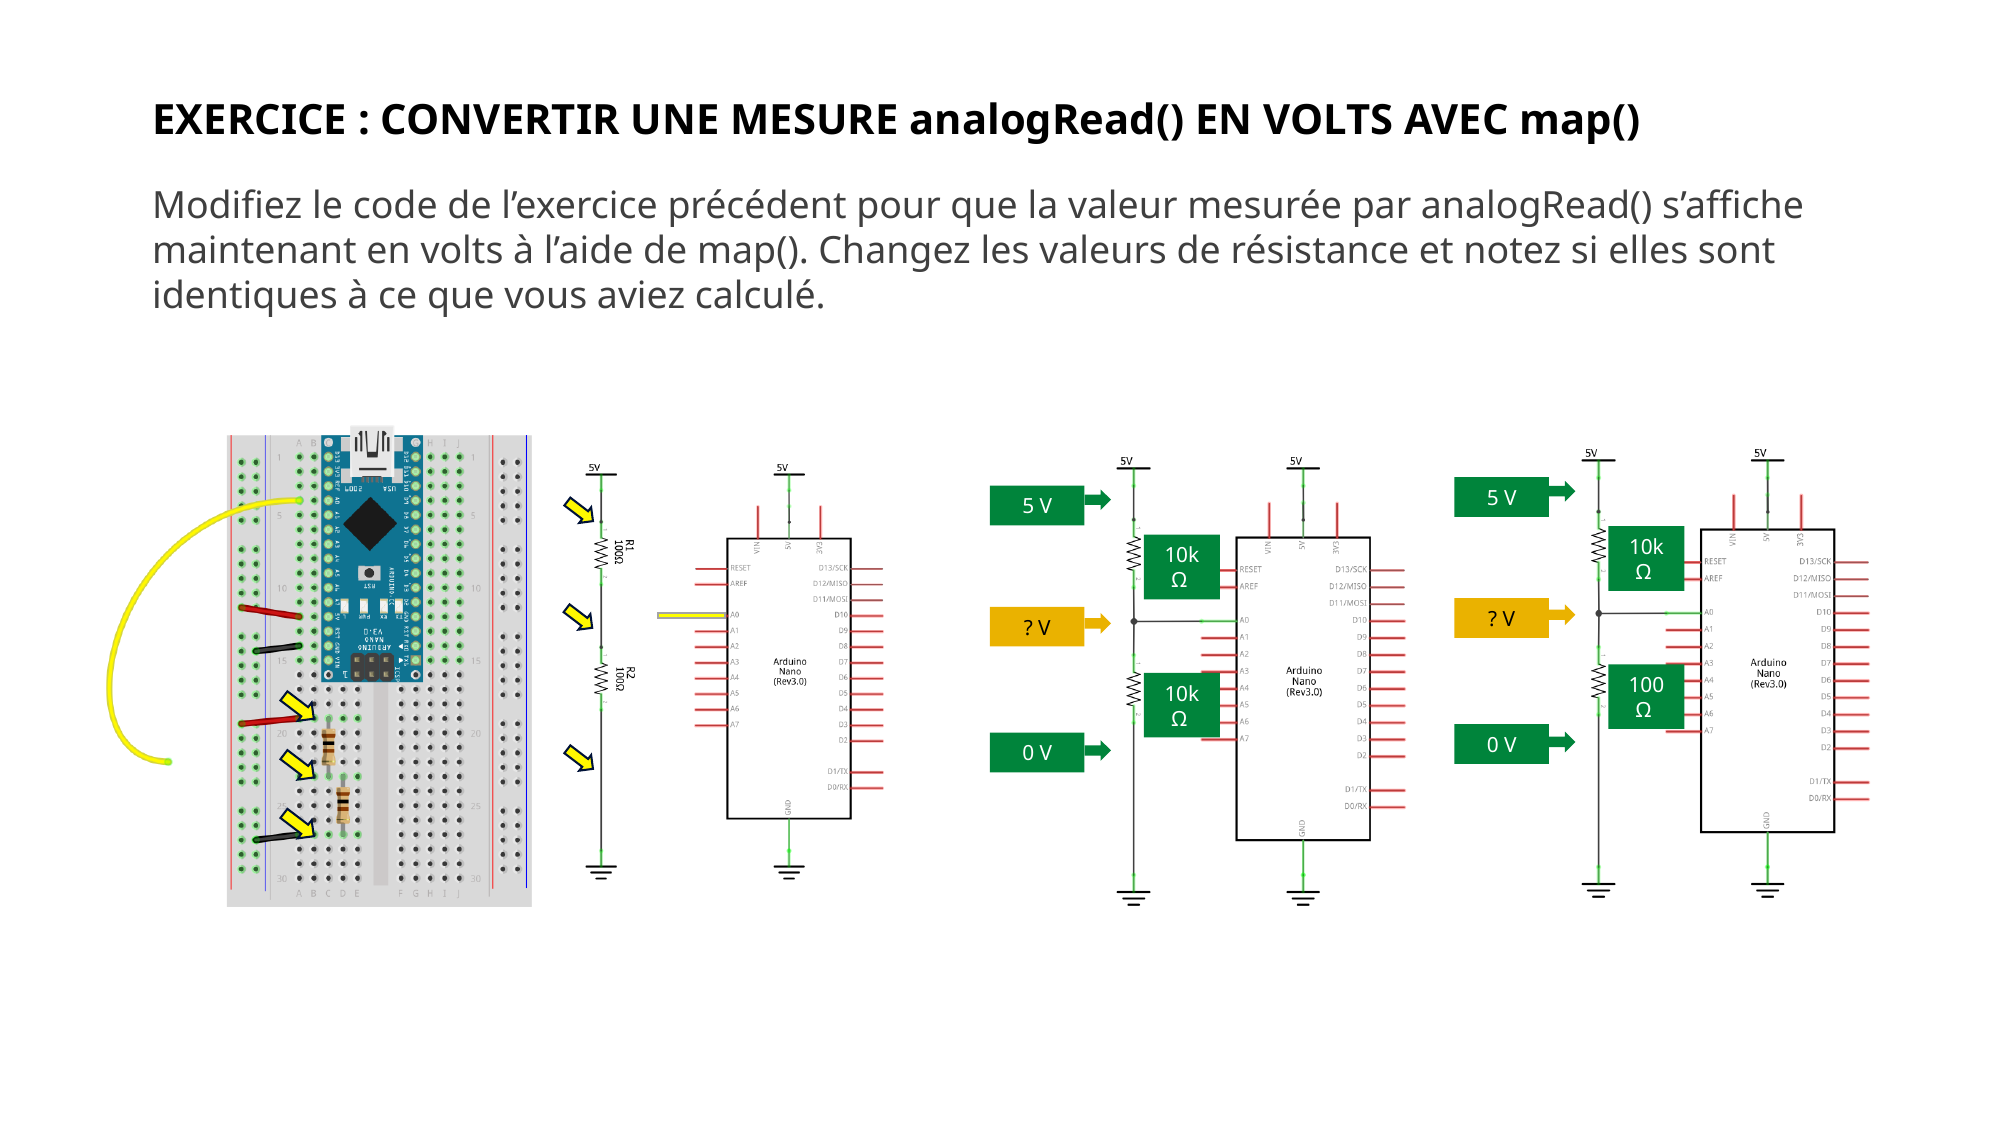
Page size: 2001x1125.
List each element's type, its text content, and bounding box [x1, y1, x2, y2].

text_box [96, 409, 541, 916]
text_box Modifiez le code de l’exercice précédent pour que la valeur mesurée par analogRead() s’affiche maintenant en volts à l’aide de map(). Changez les valeurs de résistance et notez si elles sont identiques à ce que vous aviez calculé. [137, 174, 1863, 324]
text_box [989, 436, 1435, 924]
title EXERCICE : CONVERTIR UNE MESURE analogRead() EN VOLTS AVEC map() [137, 59, 1863, 174]
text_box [563, 451, 893, 898]
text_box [1454, 428, 1899, 916]
